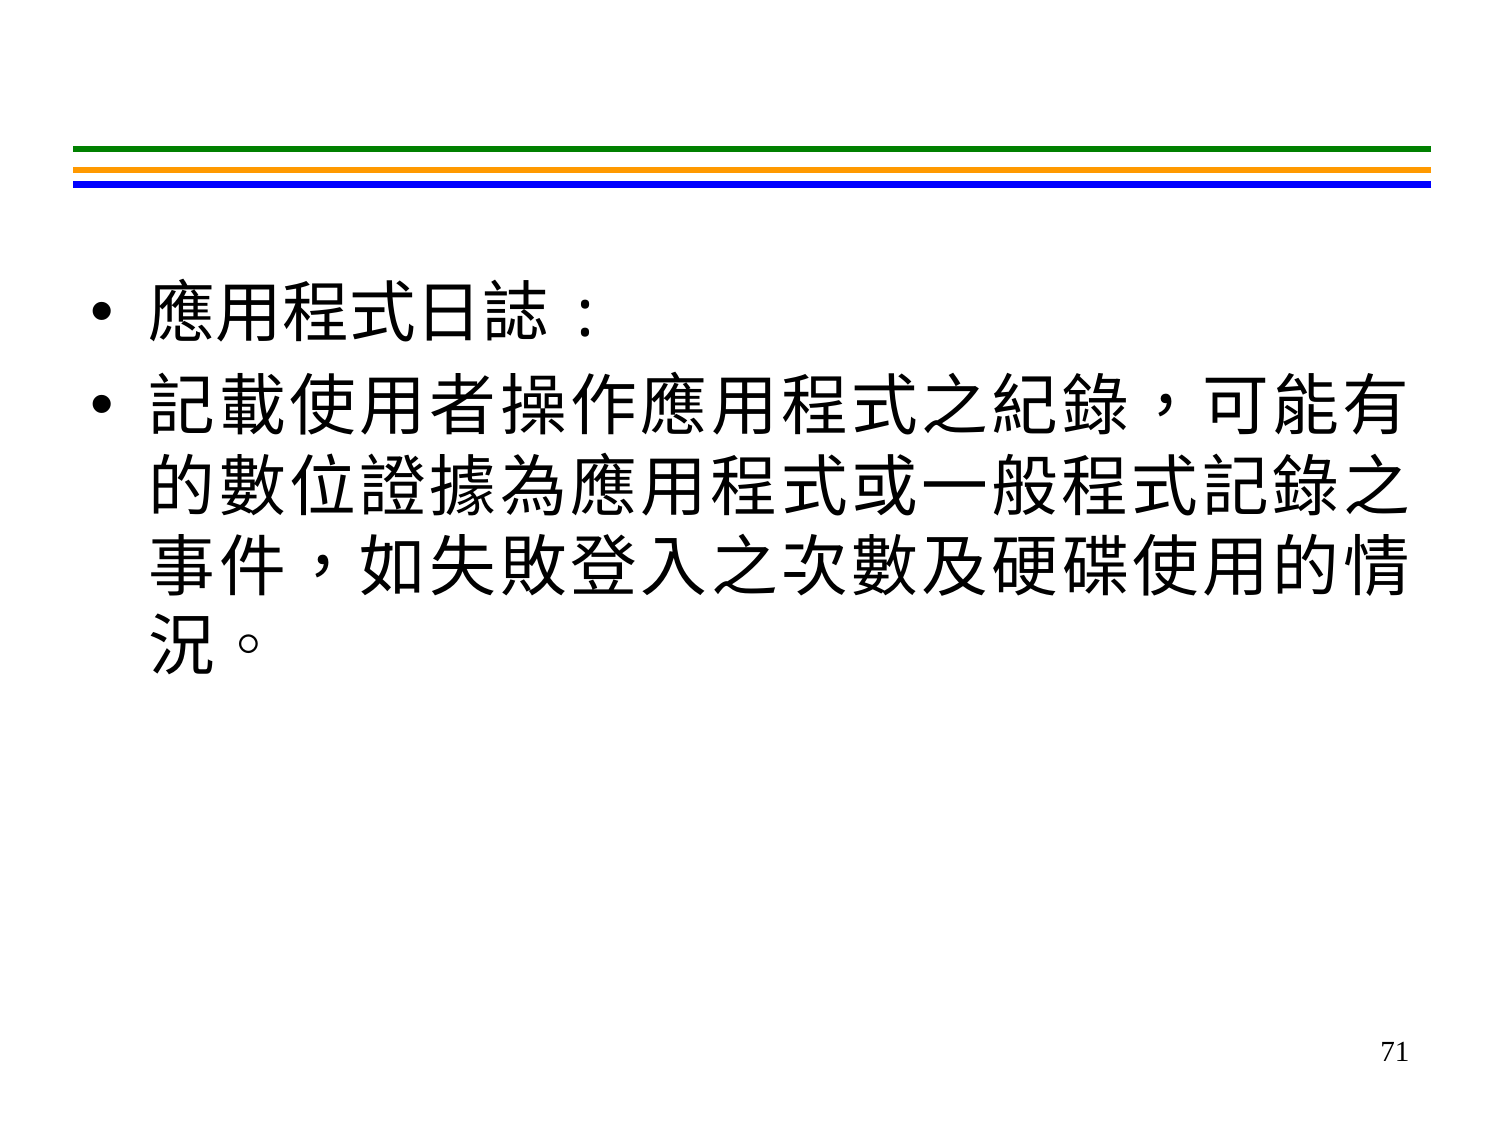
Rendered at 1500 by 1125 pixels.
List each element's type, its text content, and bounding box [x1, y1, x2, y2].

slide_number 71 [1074, 1024, 1425, 1103]
list 應用程式日誌: 記載使用者操作應用程式之紀錄，可能有的數位證據為應用程式或一般程式記錄之事件，如失敗登入之次數及硬碟使用的情況。 [75, 262, 1425, 1005]
